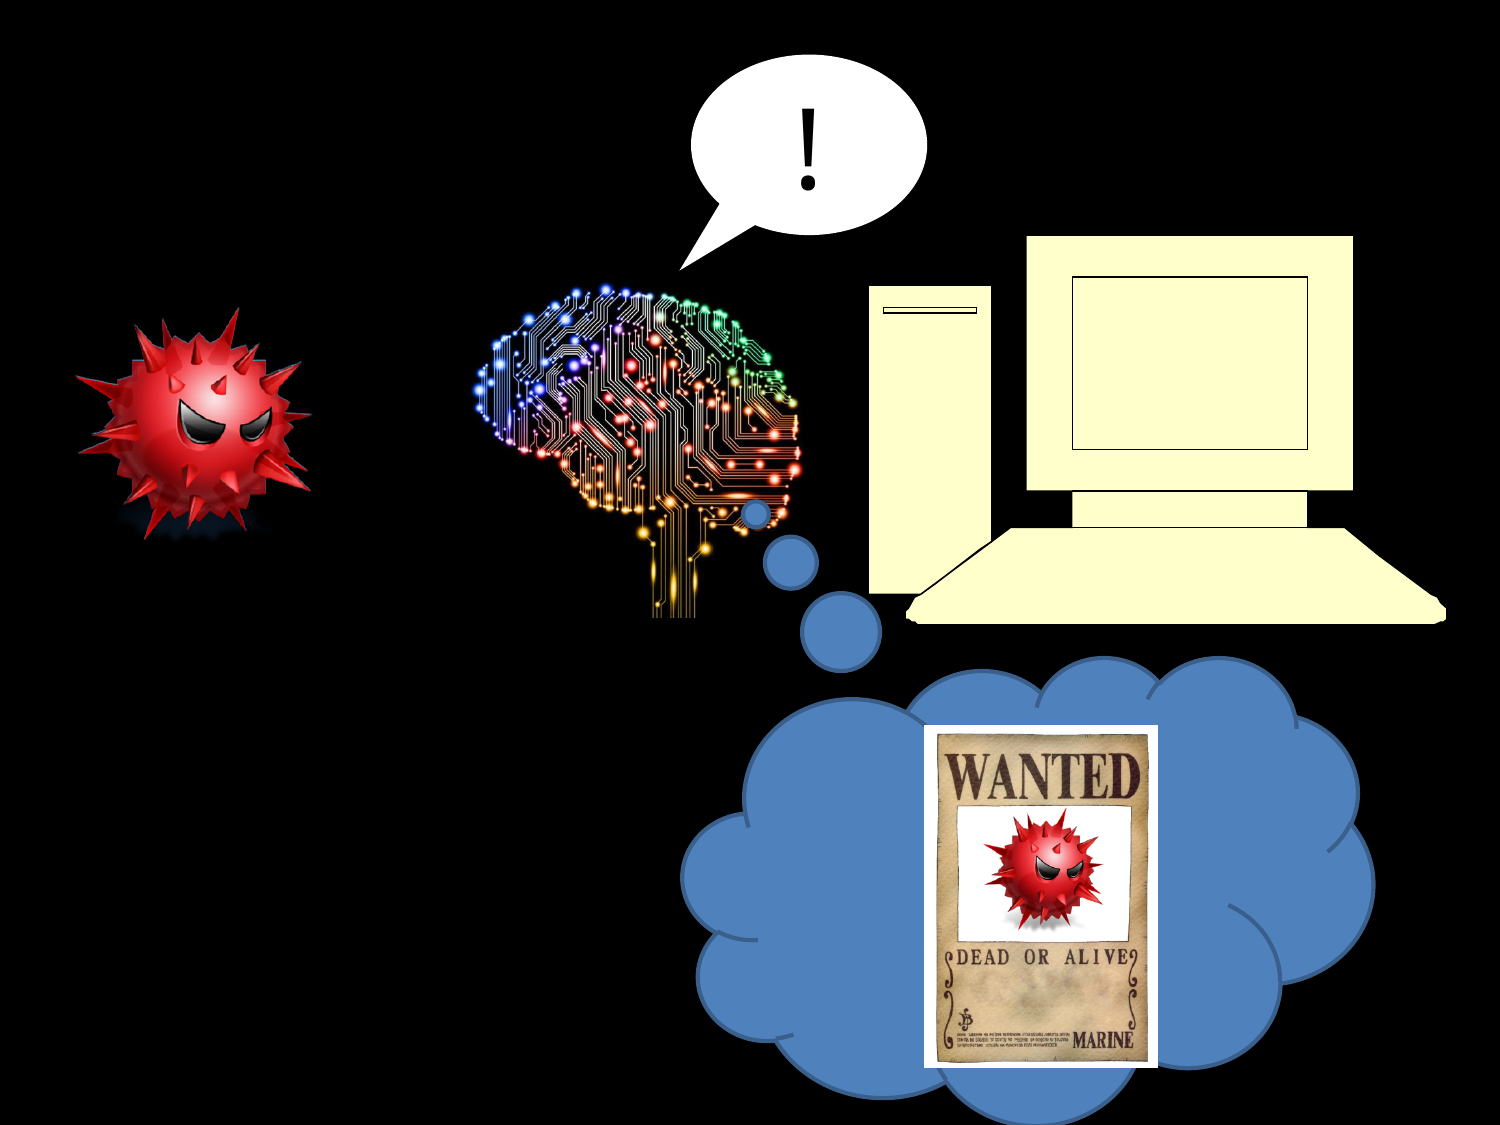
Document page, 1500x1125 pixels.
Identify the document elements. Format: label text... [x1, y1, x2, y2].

picture [64, 300, 314, 551]
picture [340, 266, 868, 618]
text_box [799, 605, 883, 674]
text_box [923, 724, 1158, 1068]
text_box ! [680, 52, 930, 265]
text_box [872, 235, 1447, 625]
picture [977, 804, 1105, 936]
text_box [680, 655, 1376, 1125]
